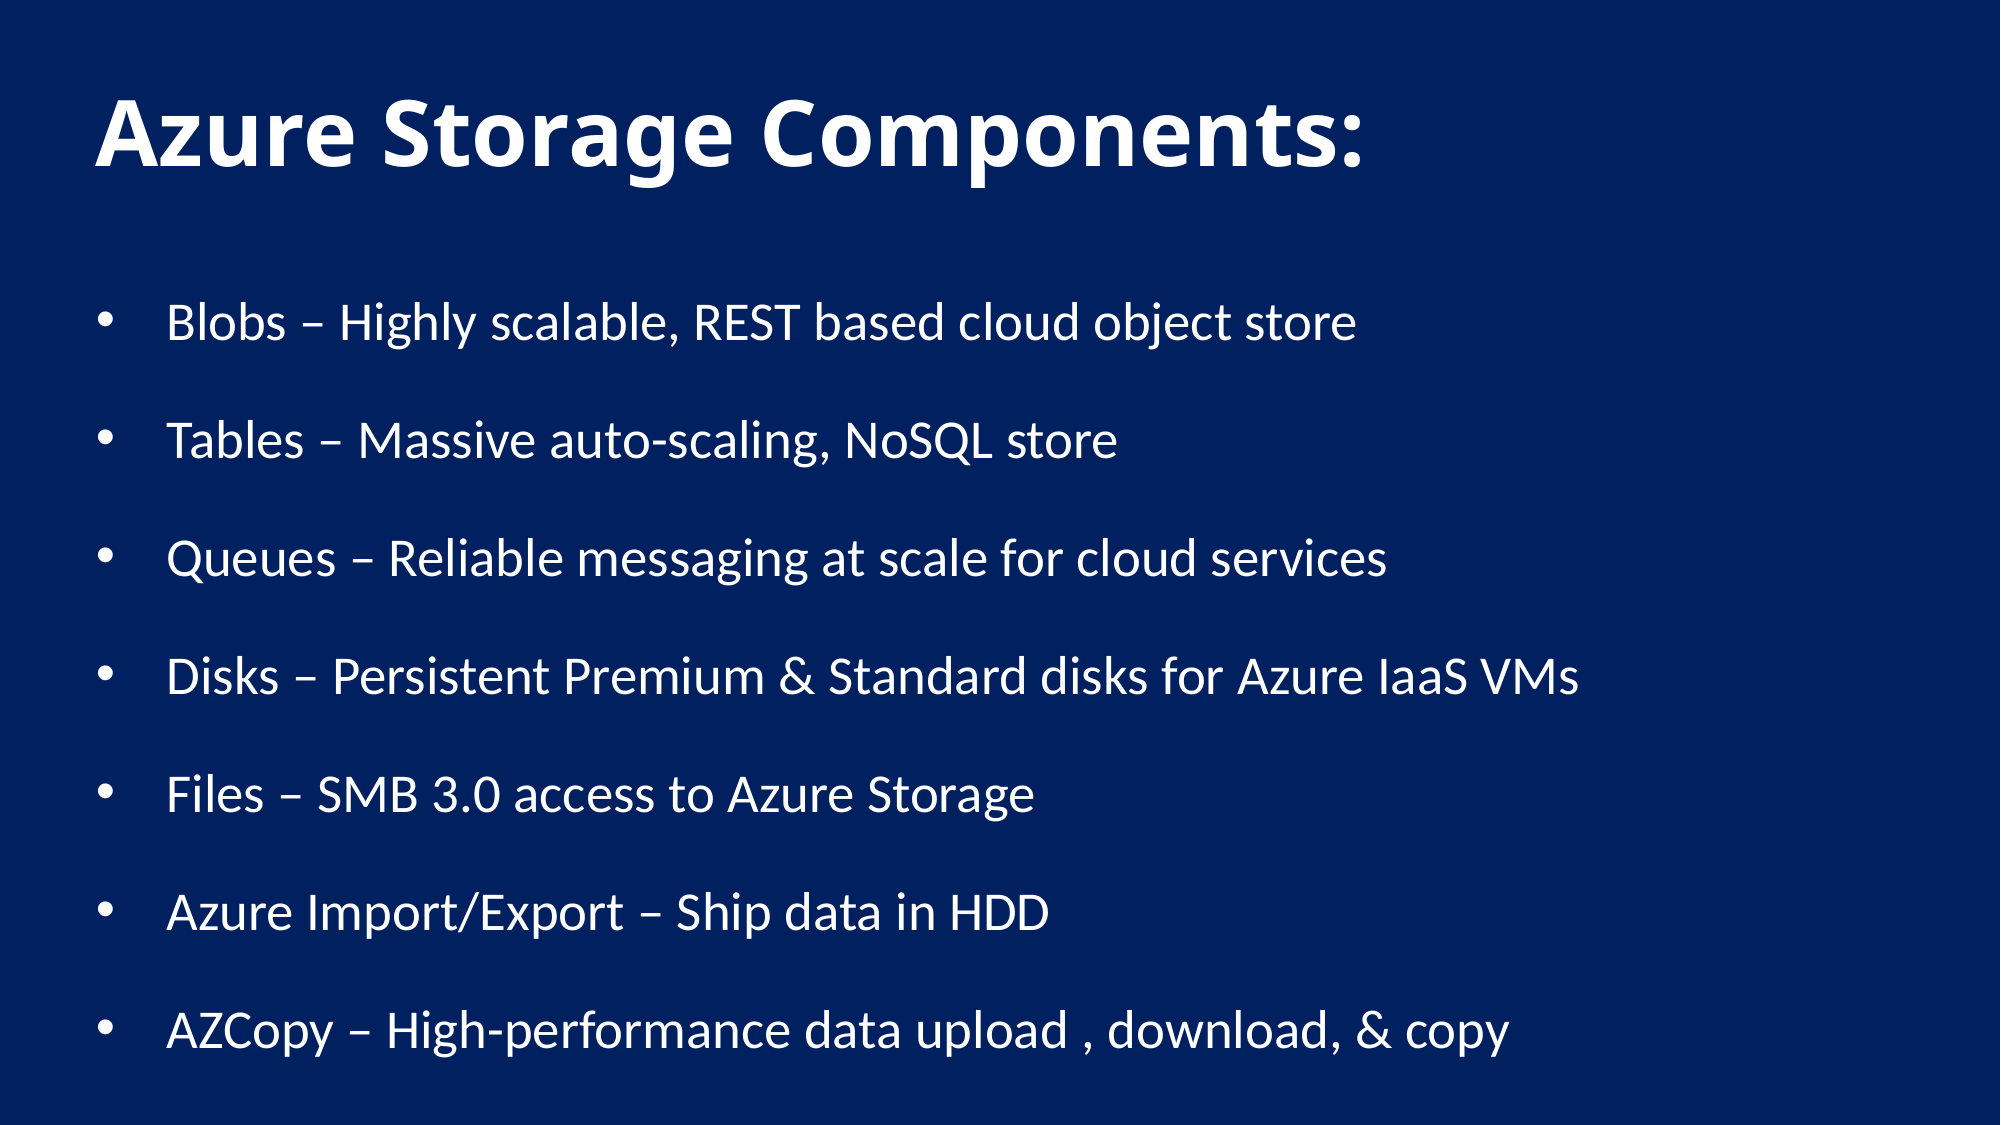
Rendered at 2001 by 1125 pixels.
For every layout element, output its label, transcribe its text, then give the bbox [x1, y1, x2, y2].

list Blobs – Highly scalable, REST based cloud object store Tables – Massive auto-scaling, NoSQL store Queues – Reliable messaging at scale for cloud services Disks – Persistent Premium & Standard disks for Azure IaaS VMs Files – SMB 3.0 access to Azure Storage Azure Import/Export – Ship data in HDD AZCopy – High-performance data upload , download, & copy [80, 245, 1913, 1075]
title Azure Storage Components: [80, 28, 1806, 245]
